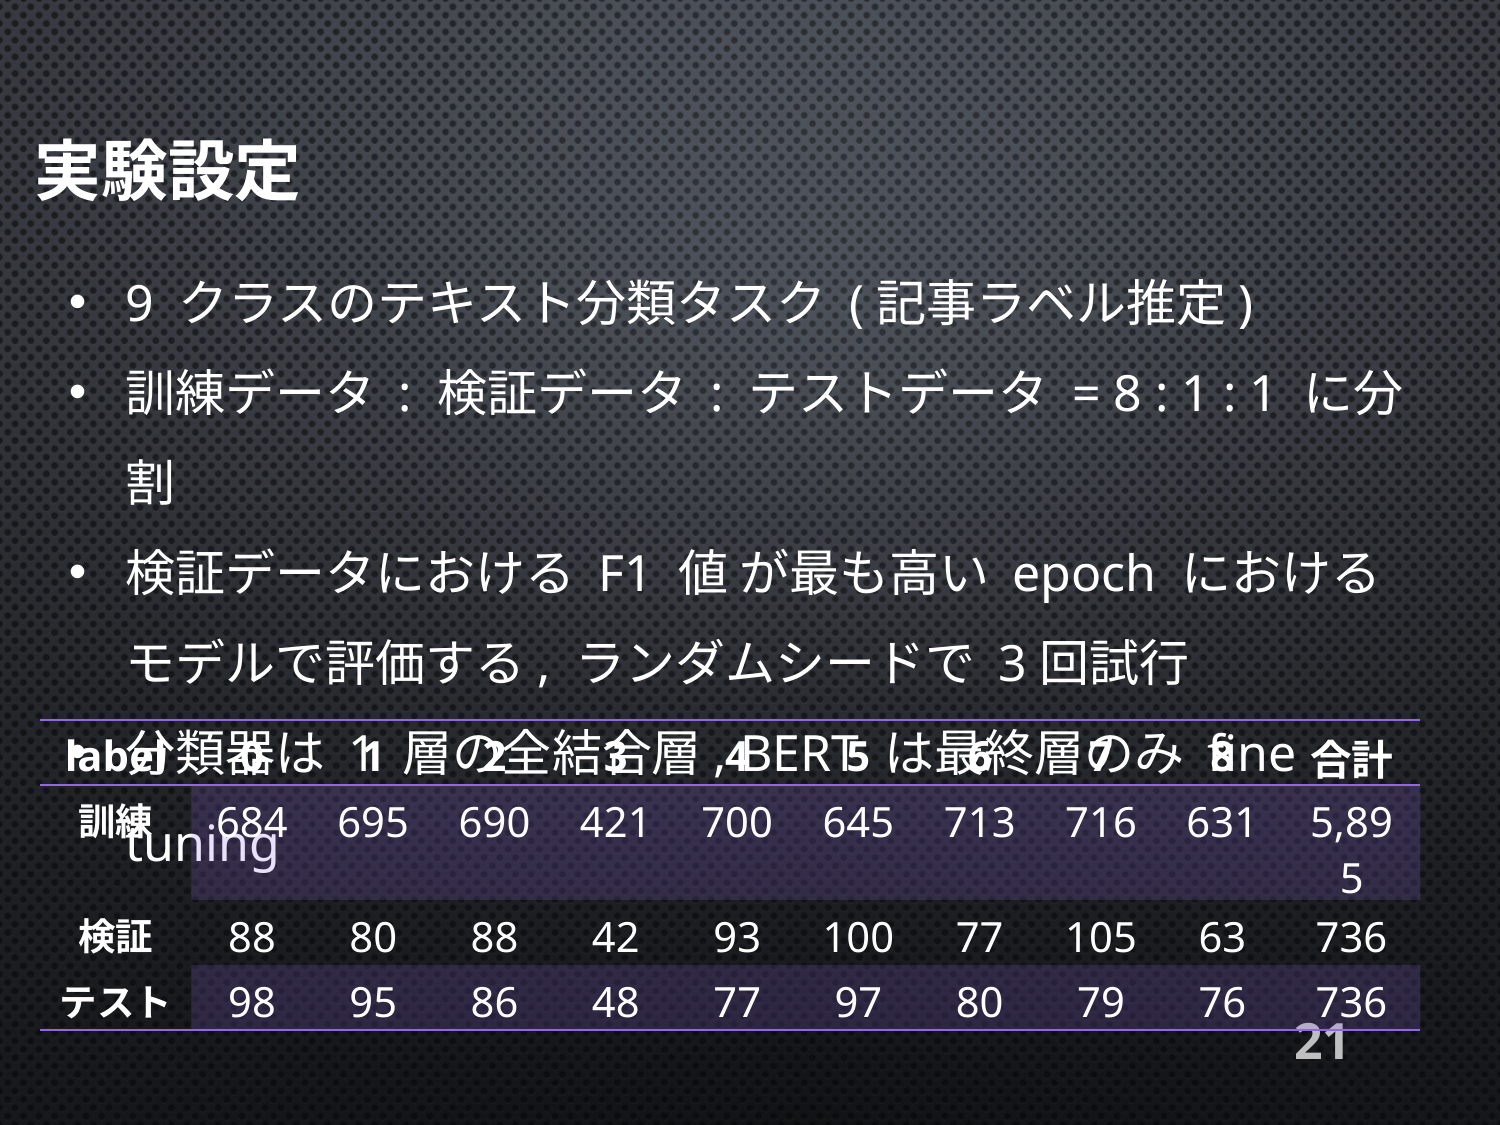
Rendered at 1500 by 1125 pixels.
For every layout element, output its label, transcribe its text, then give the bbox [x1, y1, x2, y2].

slide_number 21 [1171, 1031, 1367, 1074]
table_cell 42 [555, 900, 677, 965]
table_header 7 [1040, 721, 1162, 784]
table_cell 713 [919, 786, 1040, 900]
table_cell 684 [191, 786, 313, 900]
table_cell 645 [798, 786, 919, 900]
table_cell 80 [313, 900, 434, 965]
table_header 0 [191, 721, 313, 784]
table_cell 77 [677, 965, 798, 1029]
table_cell 検証 [40, 900, 191, 965]
table_header label [40, 721, 191, 784]
table_cell 88 [191, 900, 313, 965]
table_cell 訓練 [40, 786, 191, 900]
table_cell テスト [40, 965, 191, 1029]
table_cell 736 [1283, 900, 1420, 965]
table_cell 93 [677, 900, 798, 965]
table_cell 5,895 [1283, 786, 1420, 900]
table_cell 700 [677, 786, 798, 900]
table_cell 76 [1162, 965, 1283, 1029]
table_cell 86 [434, 965, 555, 1029]
text_box 実験設定 [19, 113, 1395, 234]
table_cell 716 [1040, 786, 1162, 900]
table_header 6 [919, 721, 1040, 784]
table_header 合計 [1283, 721, 1420, 784]
table_header 5 [798, 721, 919, 784]
table_header 4 [677, 721, 798, 784]
table_cell 690 [434, 786, 555, 900]
table_cell 79 [1040, 965, 1162, 1029]
table_header 3 [555, 721, 677, 784]
table_cell 97 [798, 965, 919, 1029]
table_header 2 [434, 721, 555, 784]
table_cell 100 [798, 900, 919, 965]
table_cell 105 [1040, 900, 1162, 965]
table_header 8 [1162, 721, 1283, 784]
table_cell 695 [313, 786, 434, 900]
table_cell 95 [313, 965, 434, 1029]
table_cell 98 [191, 965, 313, 1029]
text_box 9 クラスのテキスト分類タスク (記事ラベル推定) 訓練データ : 検証データ : テストデータ = 8 : 1 : 1 に分割 検証データにおける F1 値 が最も高い epoch における モデルで評価する, ランダムシードで 3回試行 分類器は 1 層の全結合層, BERT は最終層のみ fine tuning [54, 233, 1460, 969]
table_cell 631 [1162, 786, 1283, 900]
table_cell 48 [555, 965, 677, 1029]
table_cell 421 [555, 786, 677, 900]
table_header 1 [313, 721, 434, 784]
table_cell 77 [919, 900, 1040, 965]
table_cell 63 [1162, 900, 1283, 965]
table_cell 88 [434, 900, 555, 965]
table_cell 80 [919, 965, 1040, 1029]
table_cell 736 [1283, 965, 1420, 1029]
